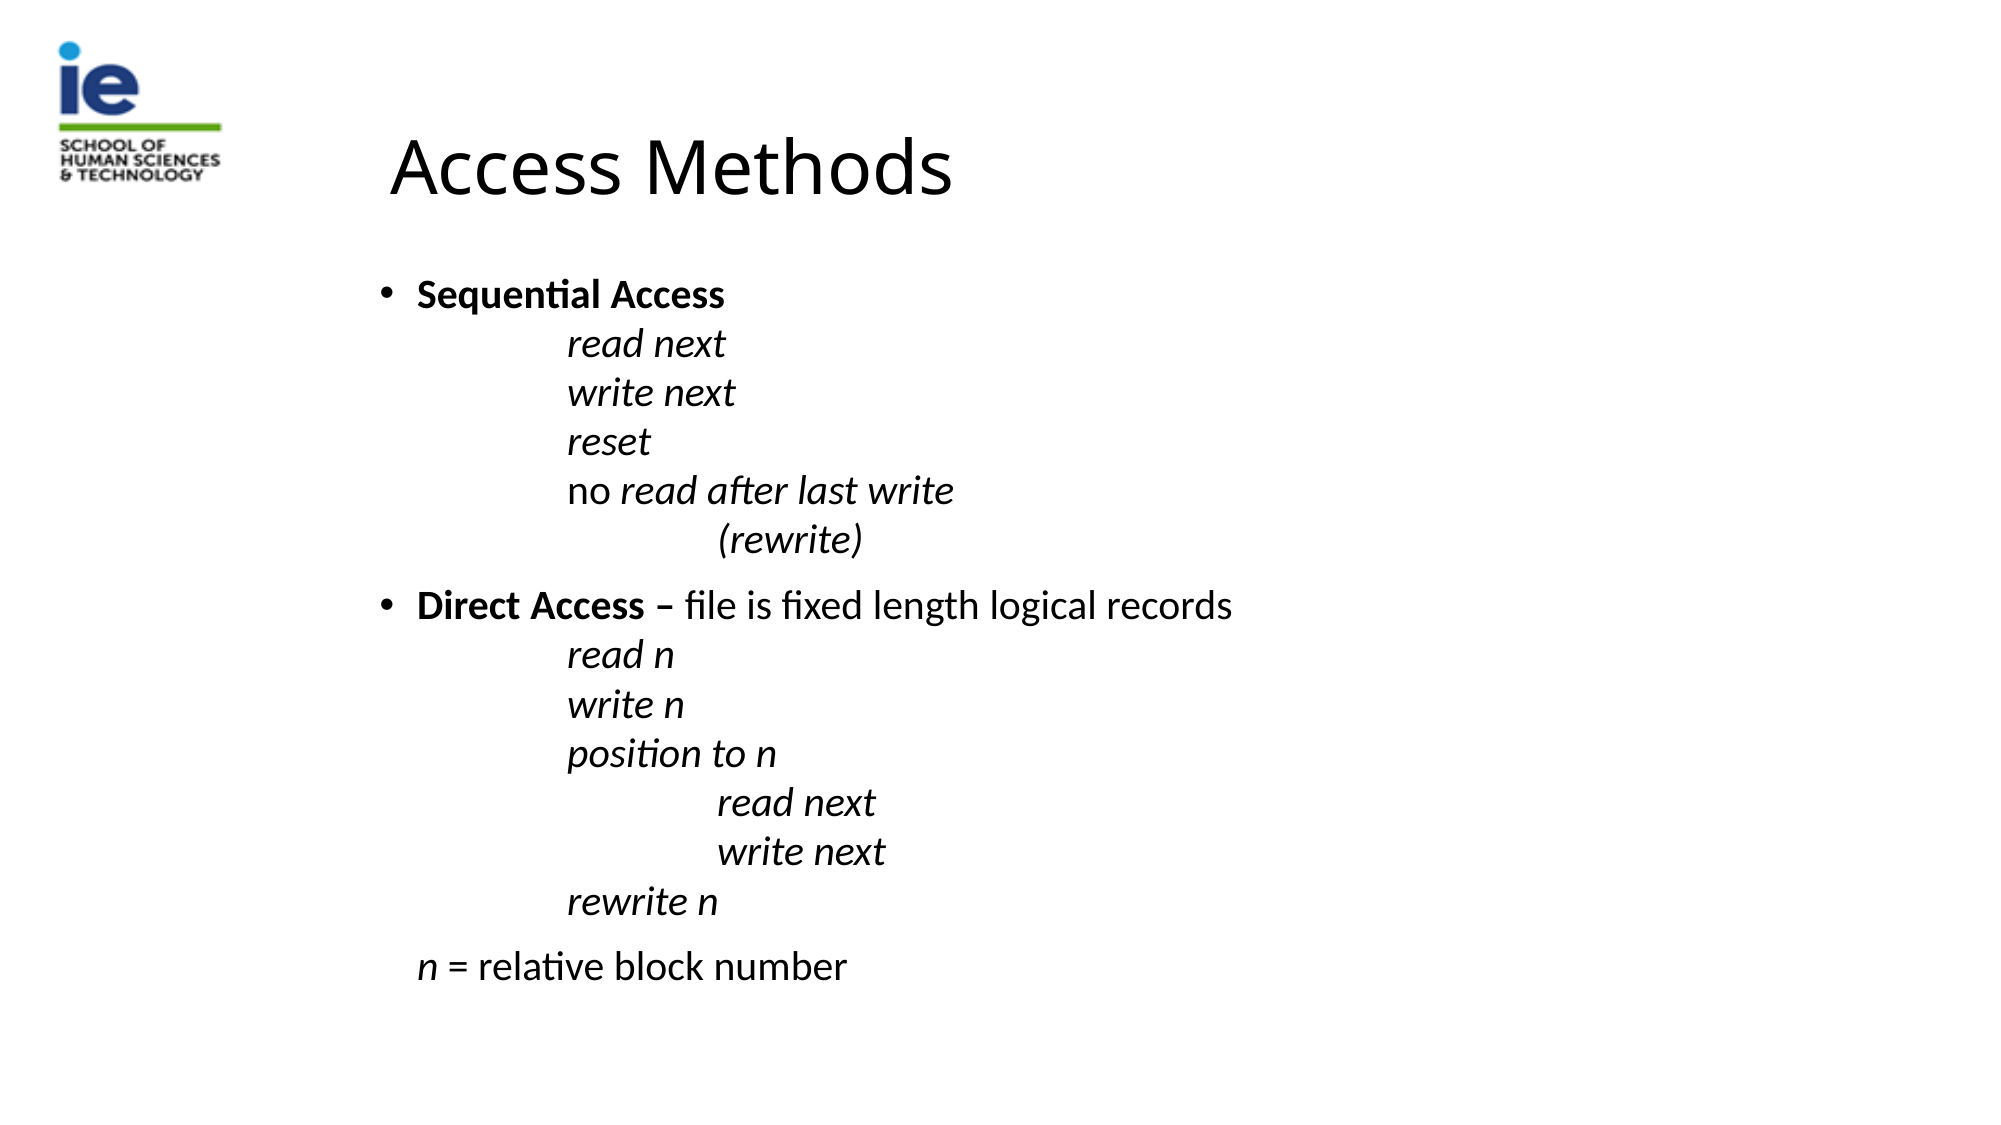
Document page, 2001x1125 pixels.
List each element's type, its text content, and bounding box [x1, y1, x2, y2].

list Sequential Access read next write next reset no read after last write (rewrite) Direct Access – file is fixed length logical records read n write n position to n read next write next rewrite n n = relative block number [364, 264, 1750, 1125]
title Access Methods [375, 120, 1750, 221]
picture [42, 26, 256, 199]
